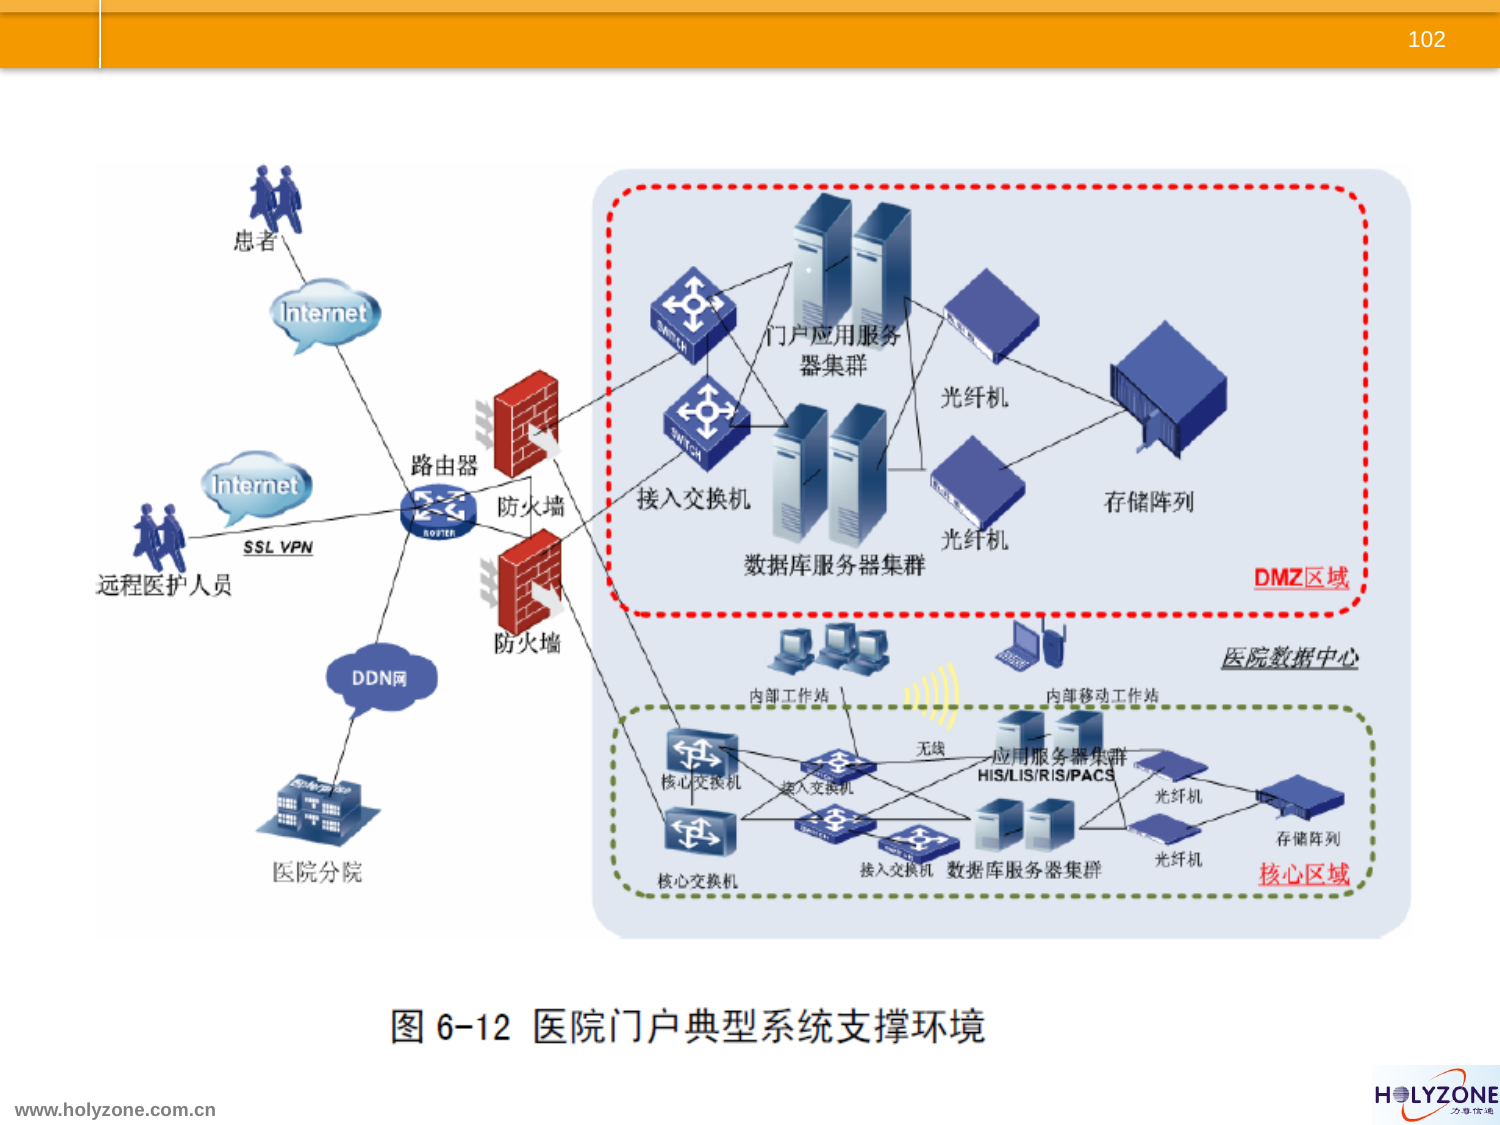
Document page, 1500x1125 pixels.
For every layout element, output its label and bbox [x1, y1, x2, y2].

picture [77, 112, 1423, 1063]
picture [1372, 1065, 1500, 1125]
